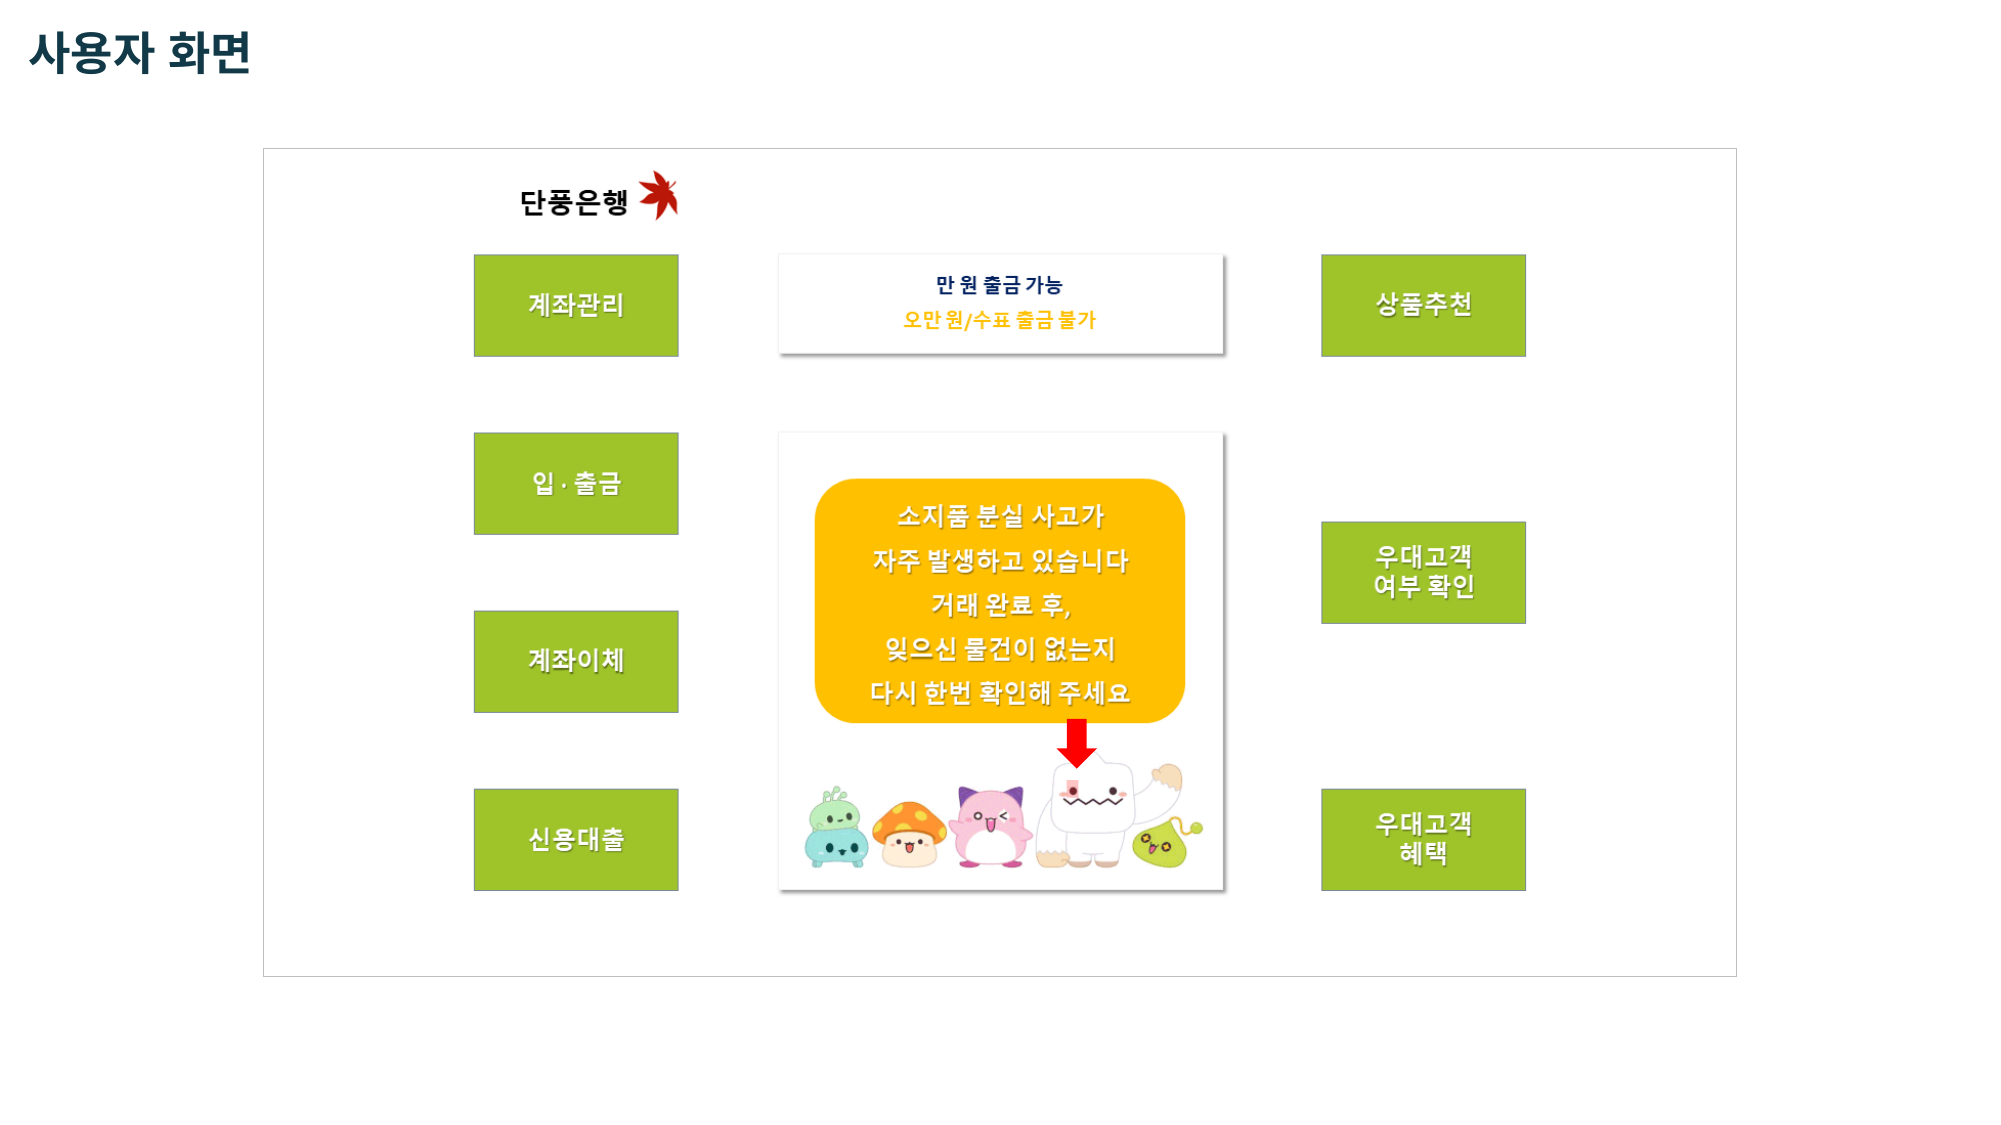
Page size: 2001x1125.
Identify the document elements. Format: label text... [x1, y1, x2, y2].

picture [263, 148, 1737, 977]
text_box 사용자 화면 [0, 16, 281, 87]
